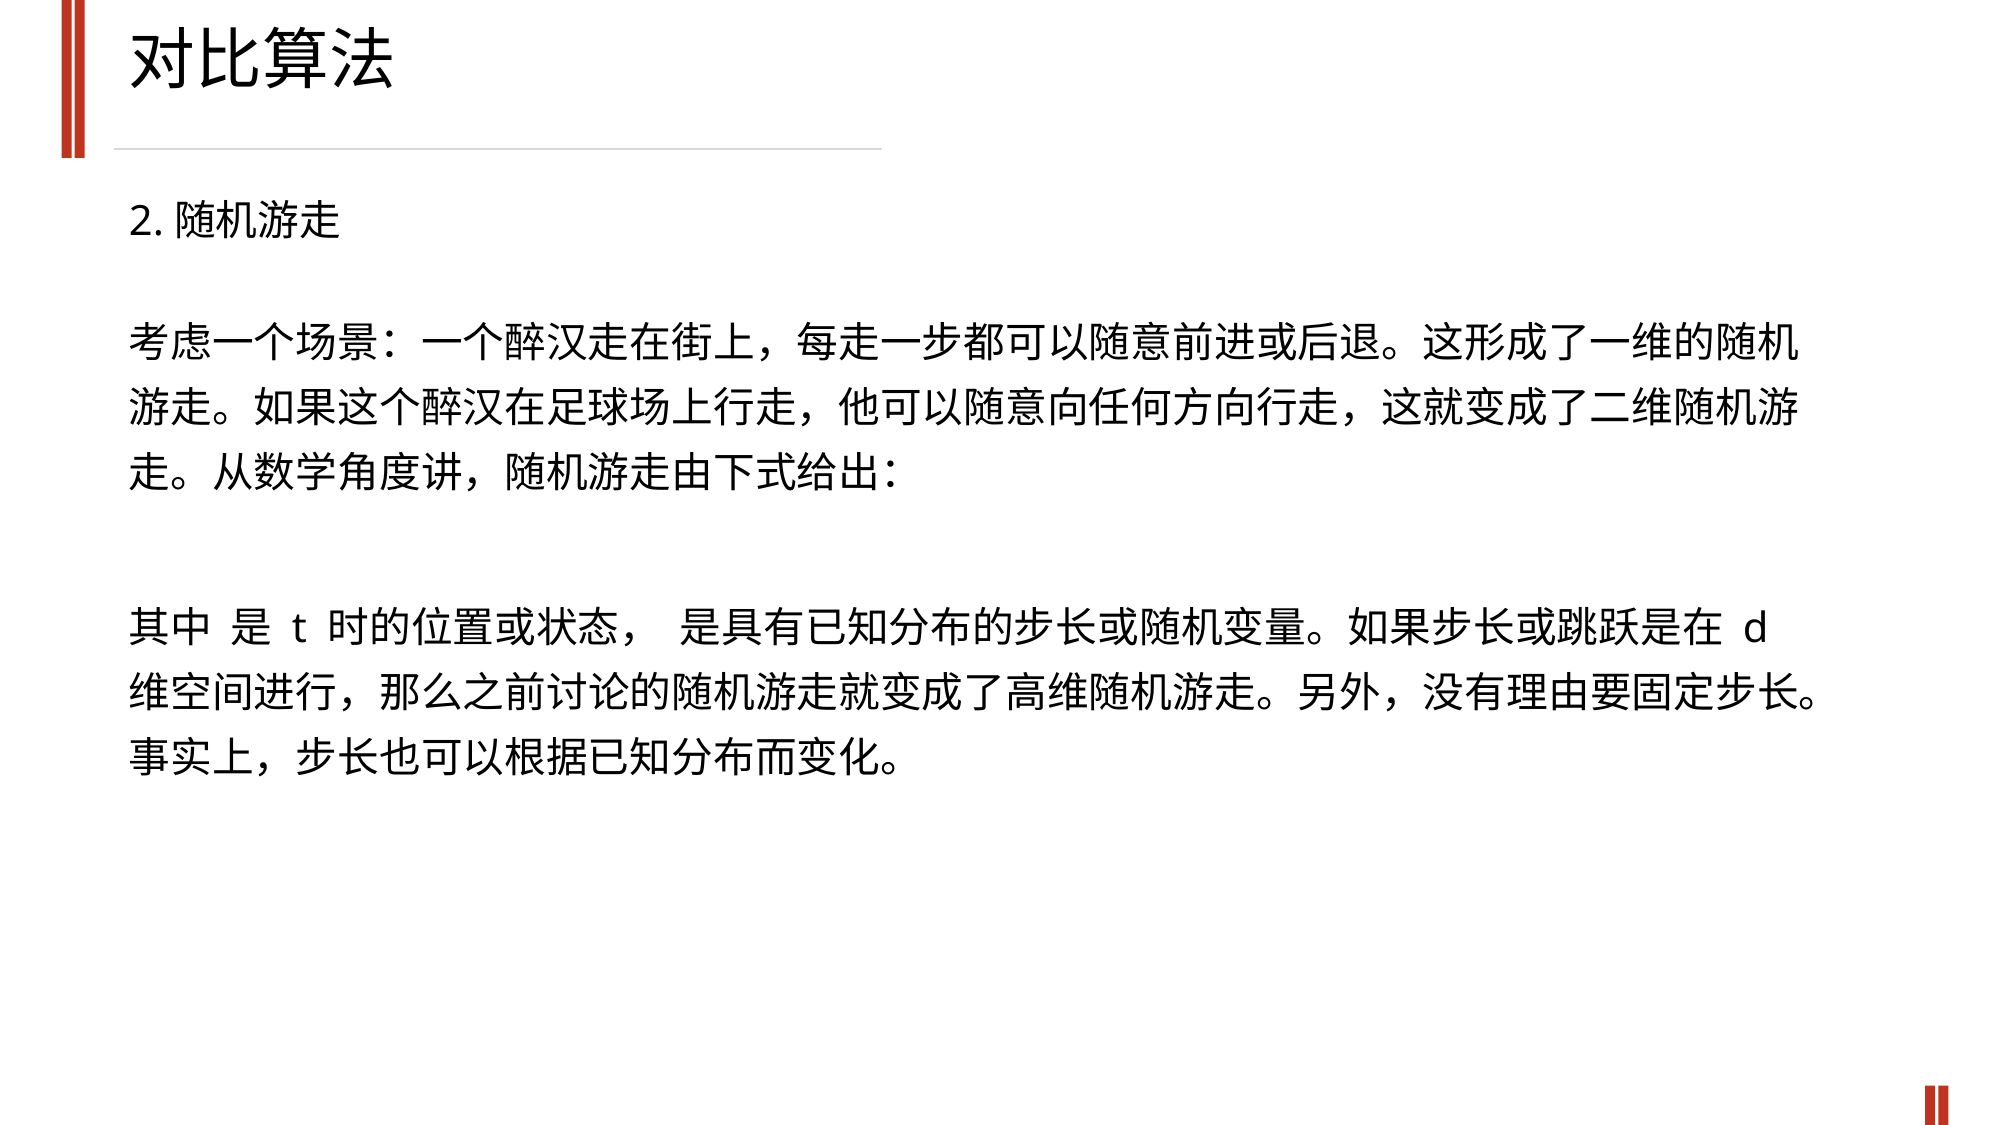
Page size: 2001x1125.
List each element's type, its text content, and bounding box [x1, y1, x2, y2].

list 对比算法 [114, 9, 1415, 106]
text_box 2.随机游走 [114, 171, 698, 252]
